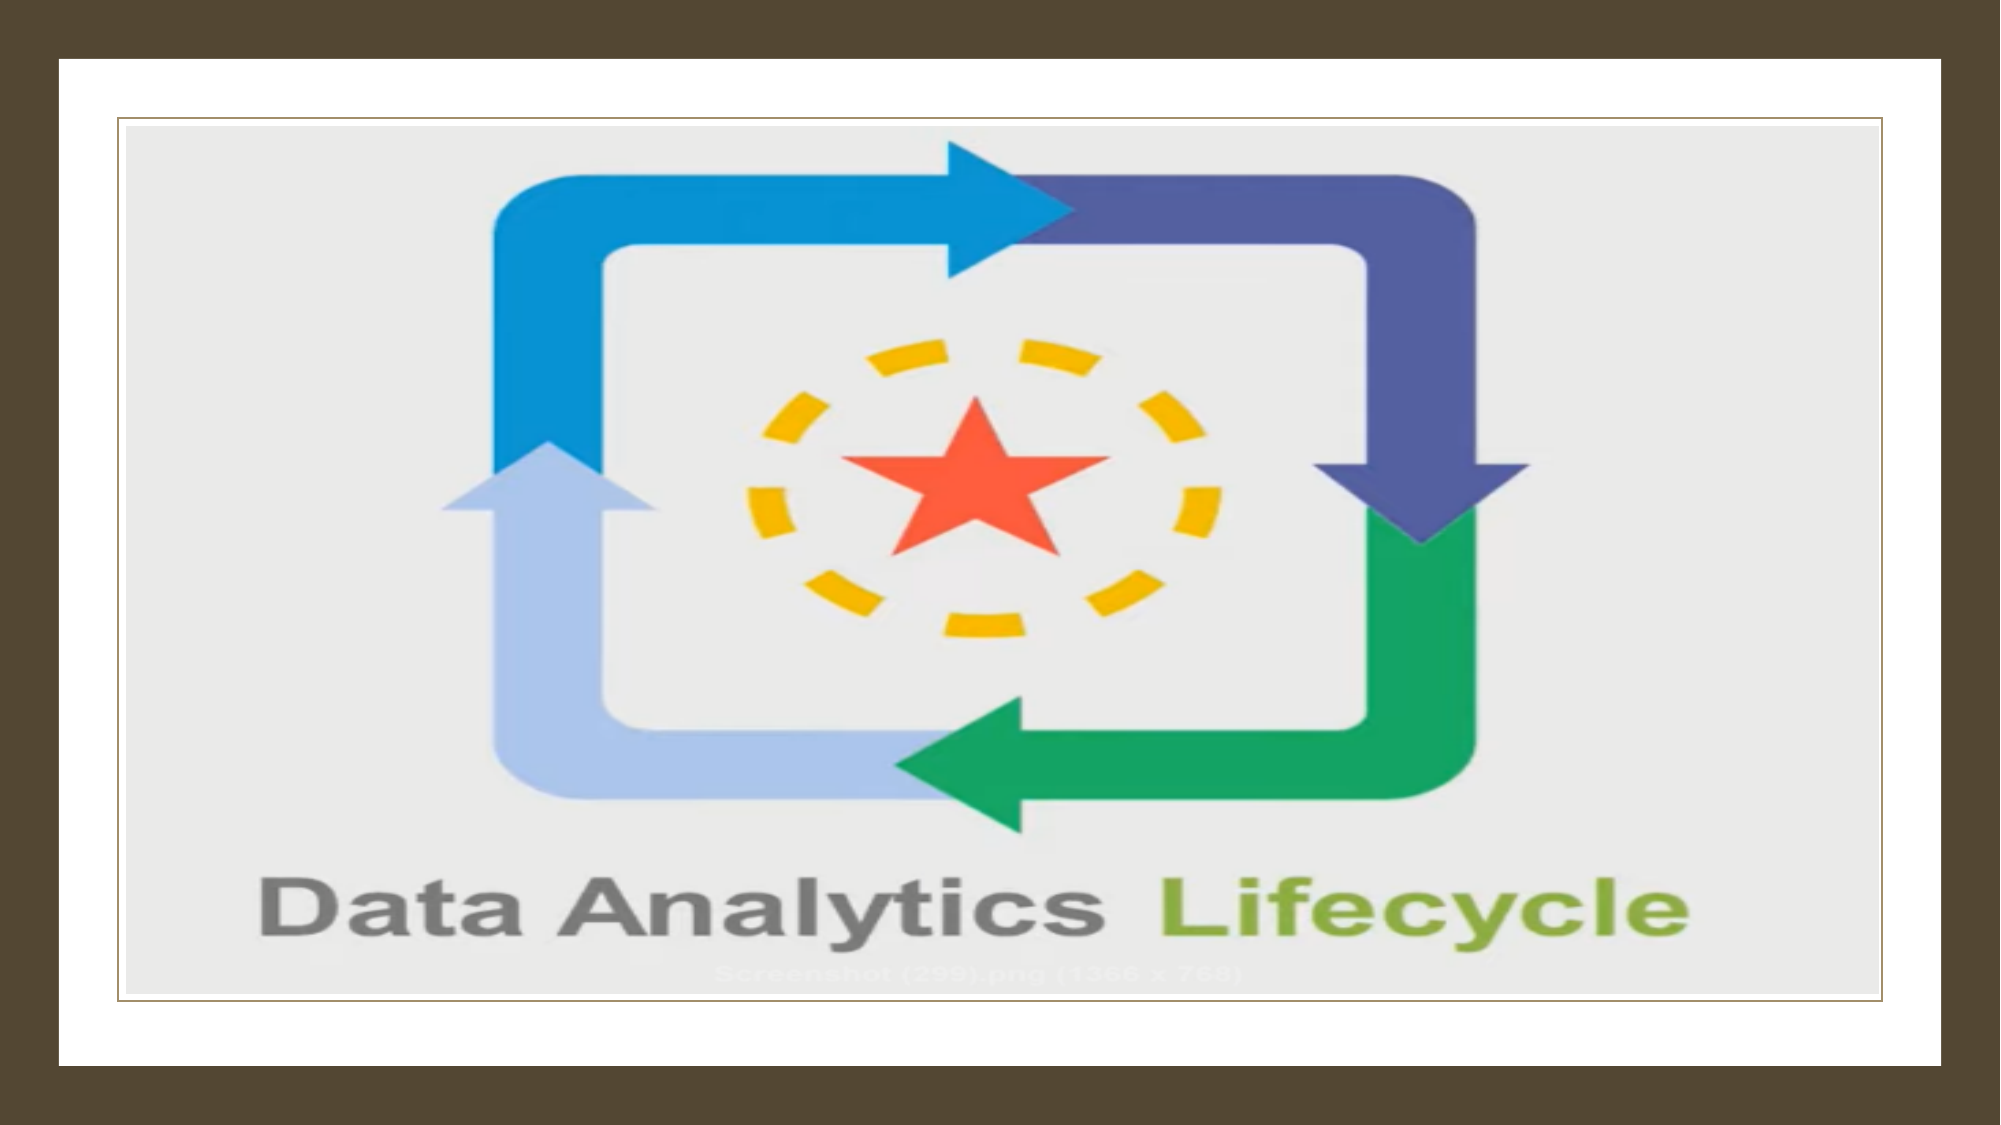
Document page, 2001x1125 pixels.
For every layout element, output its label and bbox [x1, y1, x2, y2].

picture [125, 125, 1879, 994]
